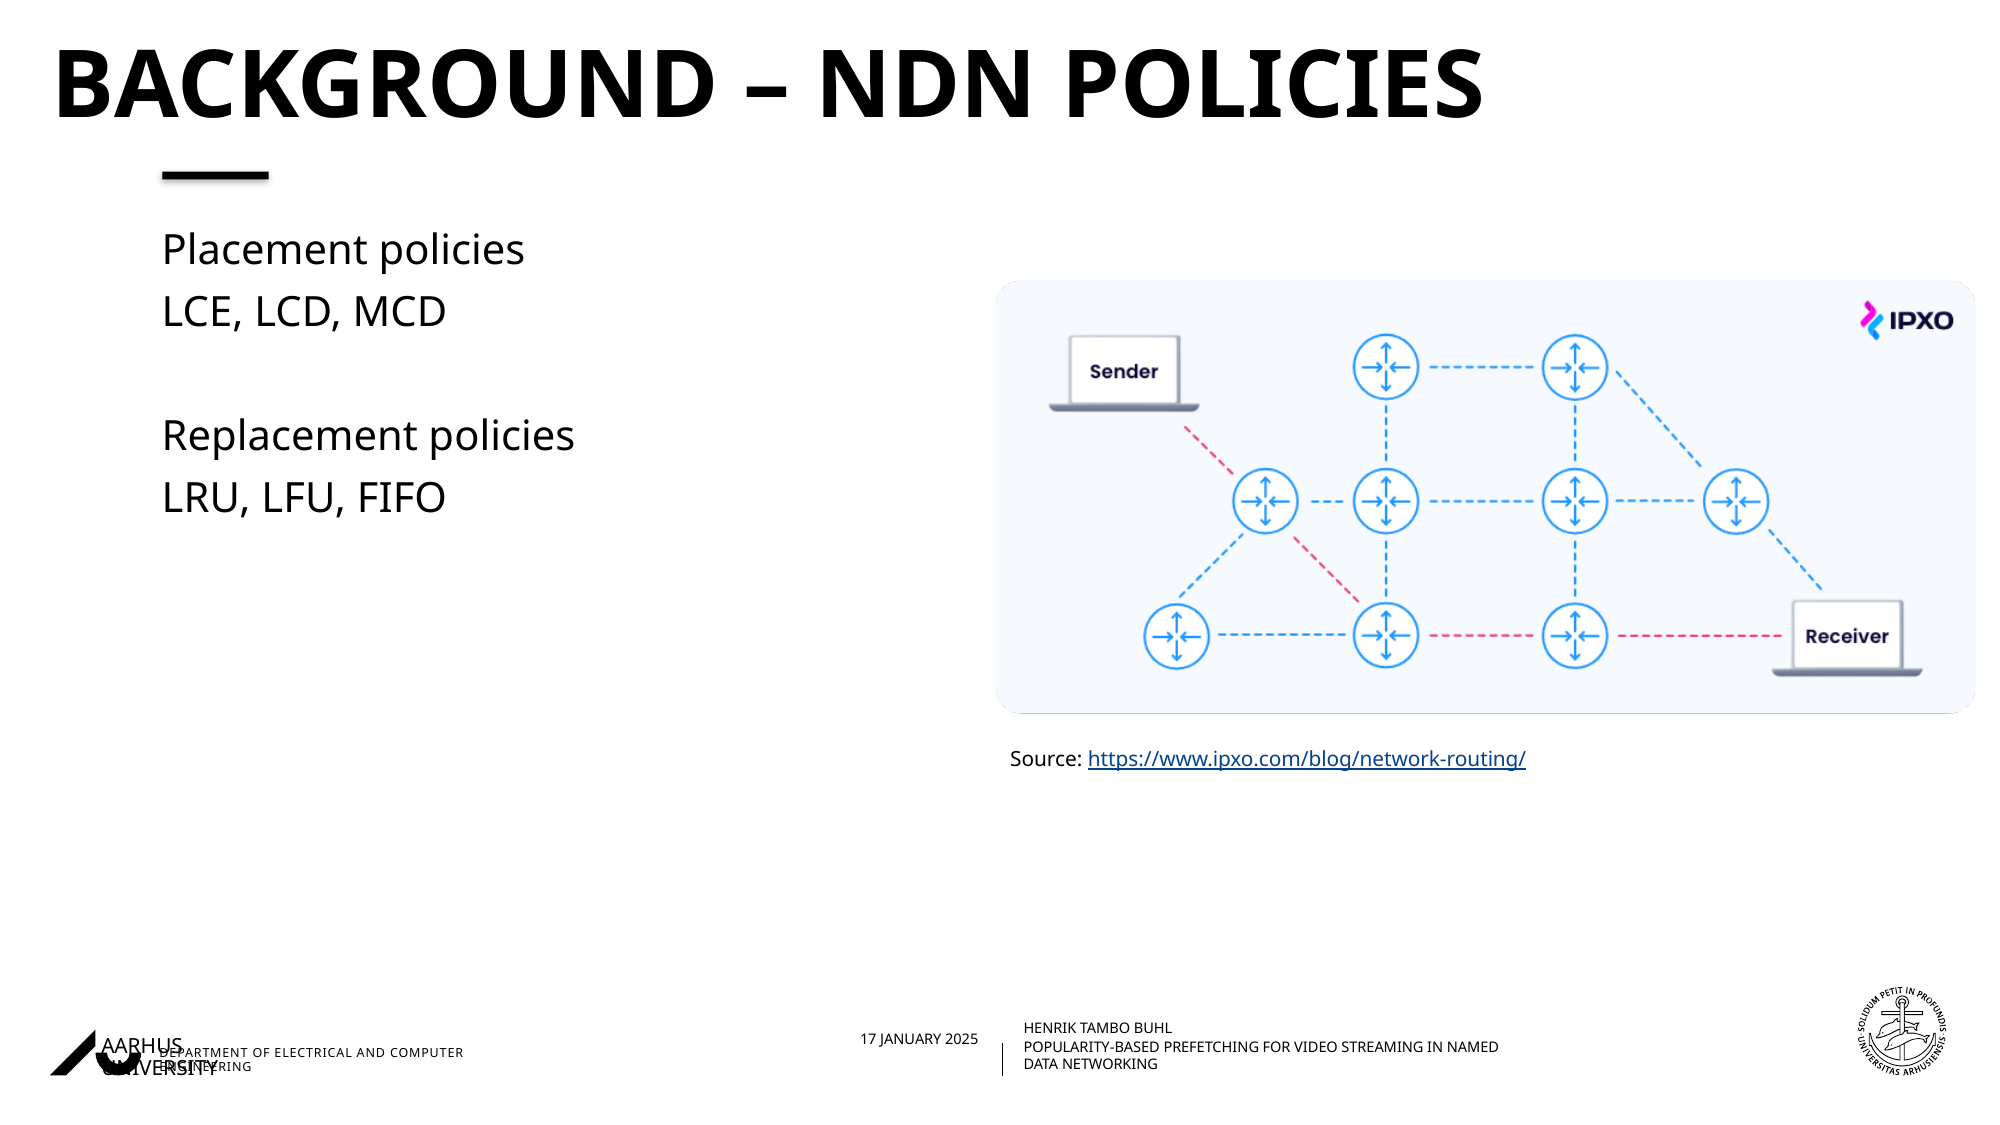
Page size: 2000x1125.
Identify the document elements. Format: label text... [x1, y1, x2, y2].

title Background – NDN policies [51, 37, 1948, 162]
picture [995, 280, 1977, 715]
text_box Source: https://www.ipxo.com/blog/network-routing/ [995, 722, 1543, 782]
list Placement policies LCE, LCD, MCD Replacement policies LRU, LFU, FIFO [161, 224, 1839, 968]
